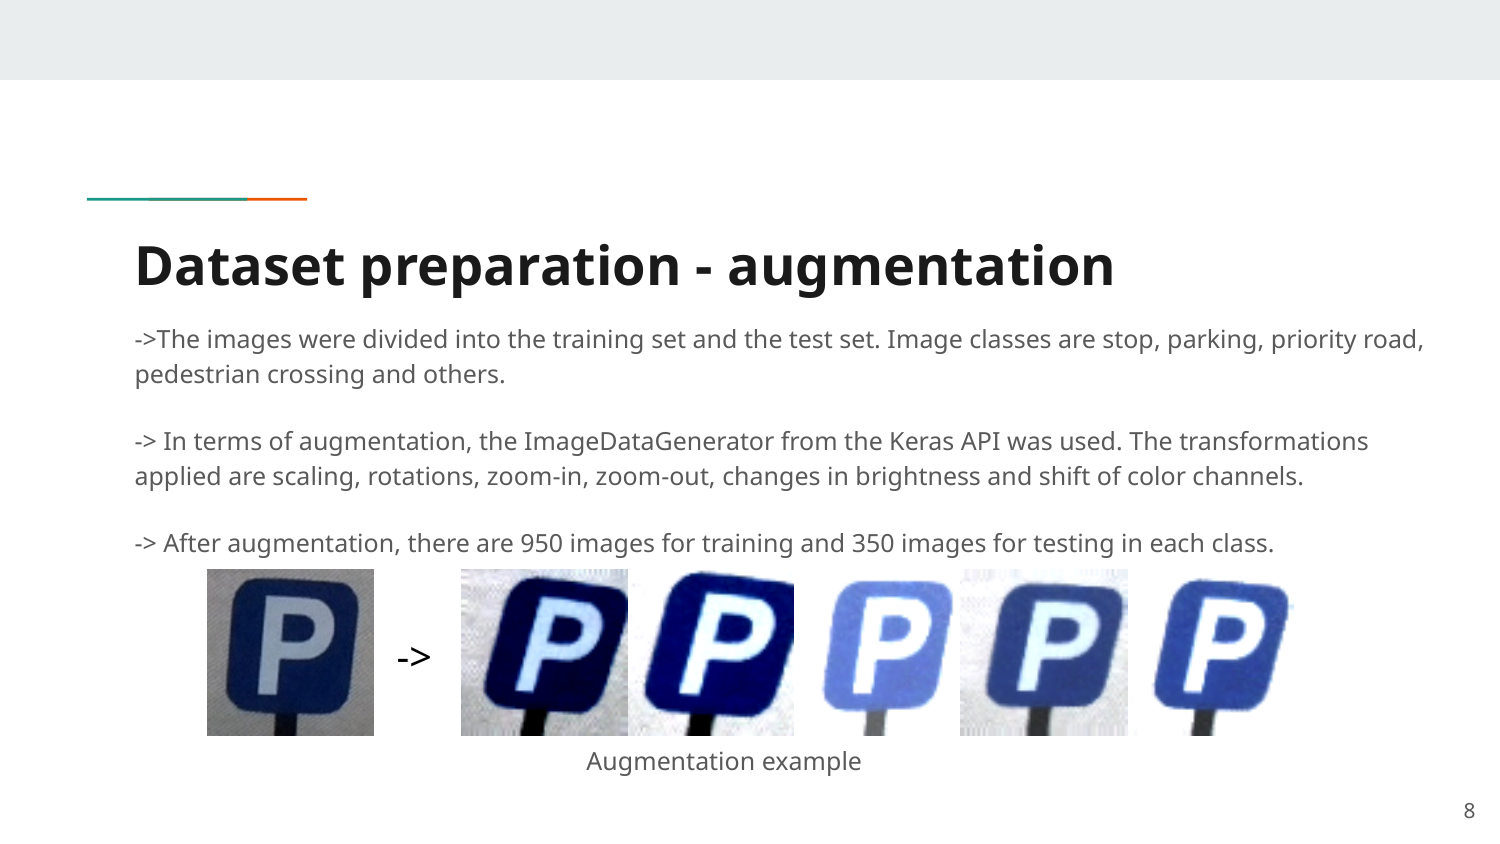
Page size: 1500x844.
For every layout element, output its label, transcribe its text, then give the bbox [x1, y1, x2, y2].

picture [461, 569, 1294, 737]
text_box -> [381, 569, 454, 741]
slide_number 8 [1400, 779, 1491, 844]
list ->The images were divided into the training set and the test set. Image classes are stop, parking, priority road, pedestrian crossing and others. -> In terms of augmentation, the ImageDataGenerator from the Keras API was used. The transformations applied are scaling, rotations, zoom-in, zoom-out, changes in brightness and shift of color channels. -> After augmentation, there are 950 images for training and 350 images for testing in each class. [119, 304, 1475, 576]
text_box Augmentation example [571, 744, 929, 768]
title Dataset preparation - augmentation [119, 216, 1381, 304]
picture [206, 569, 374, 737]
